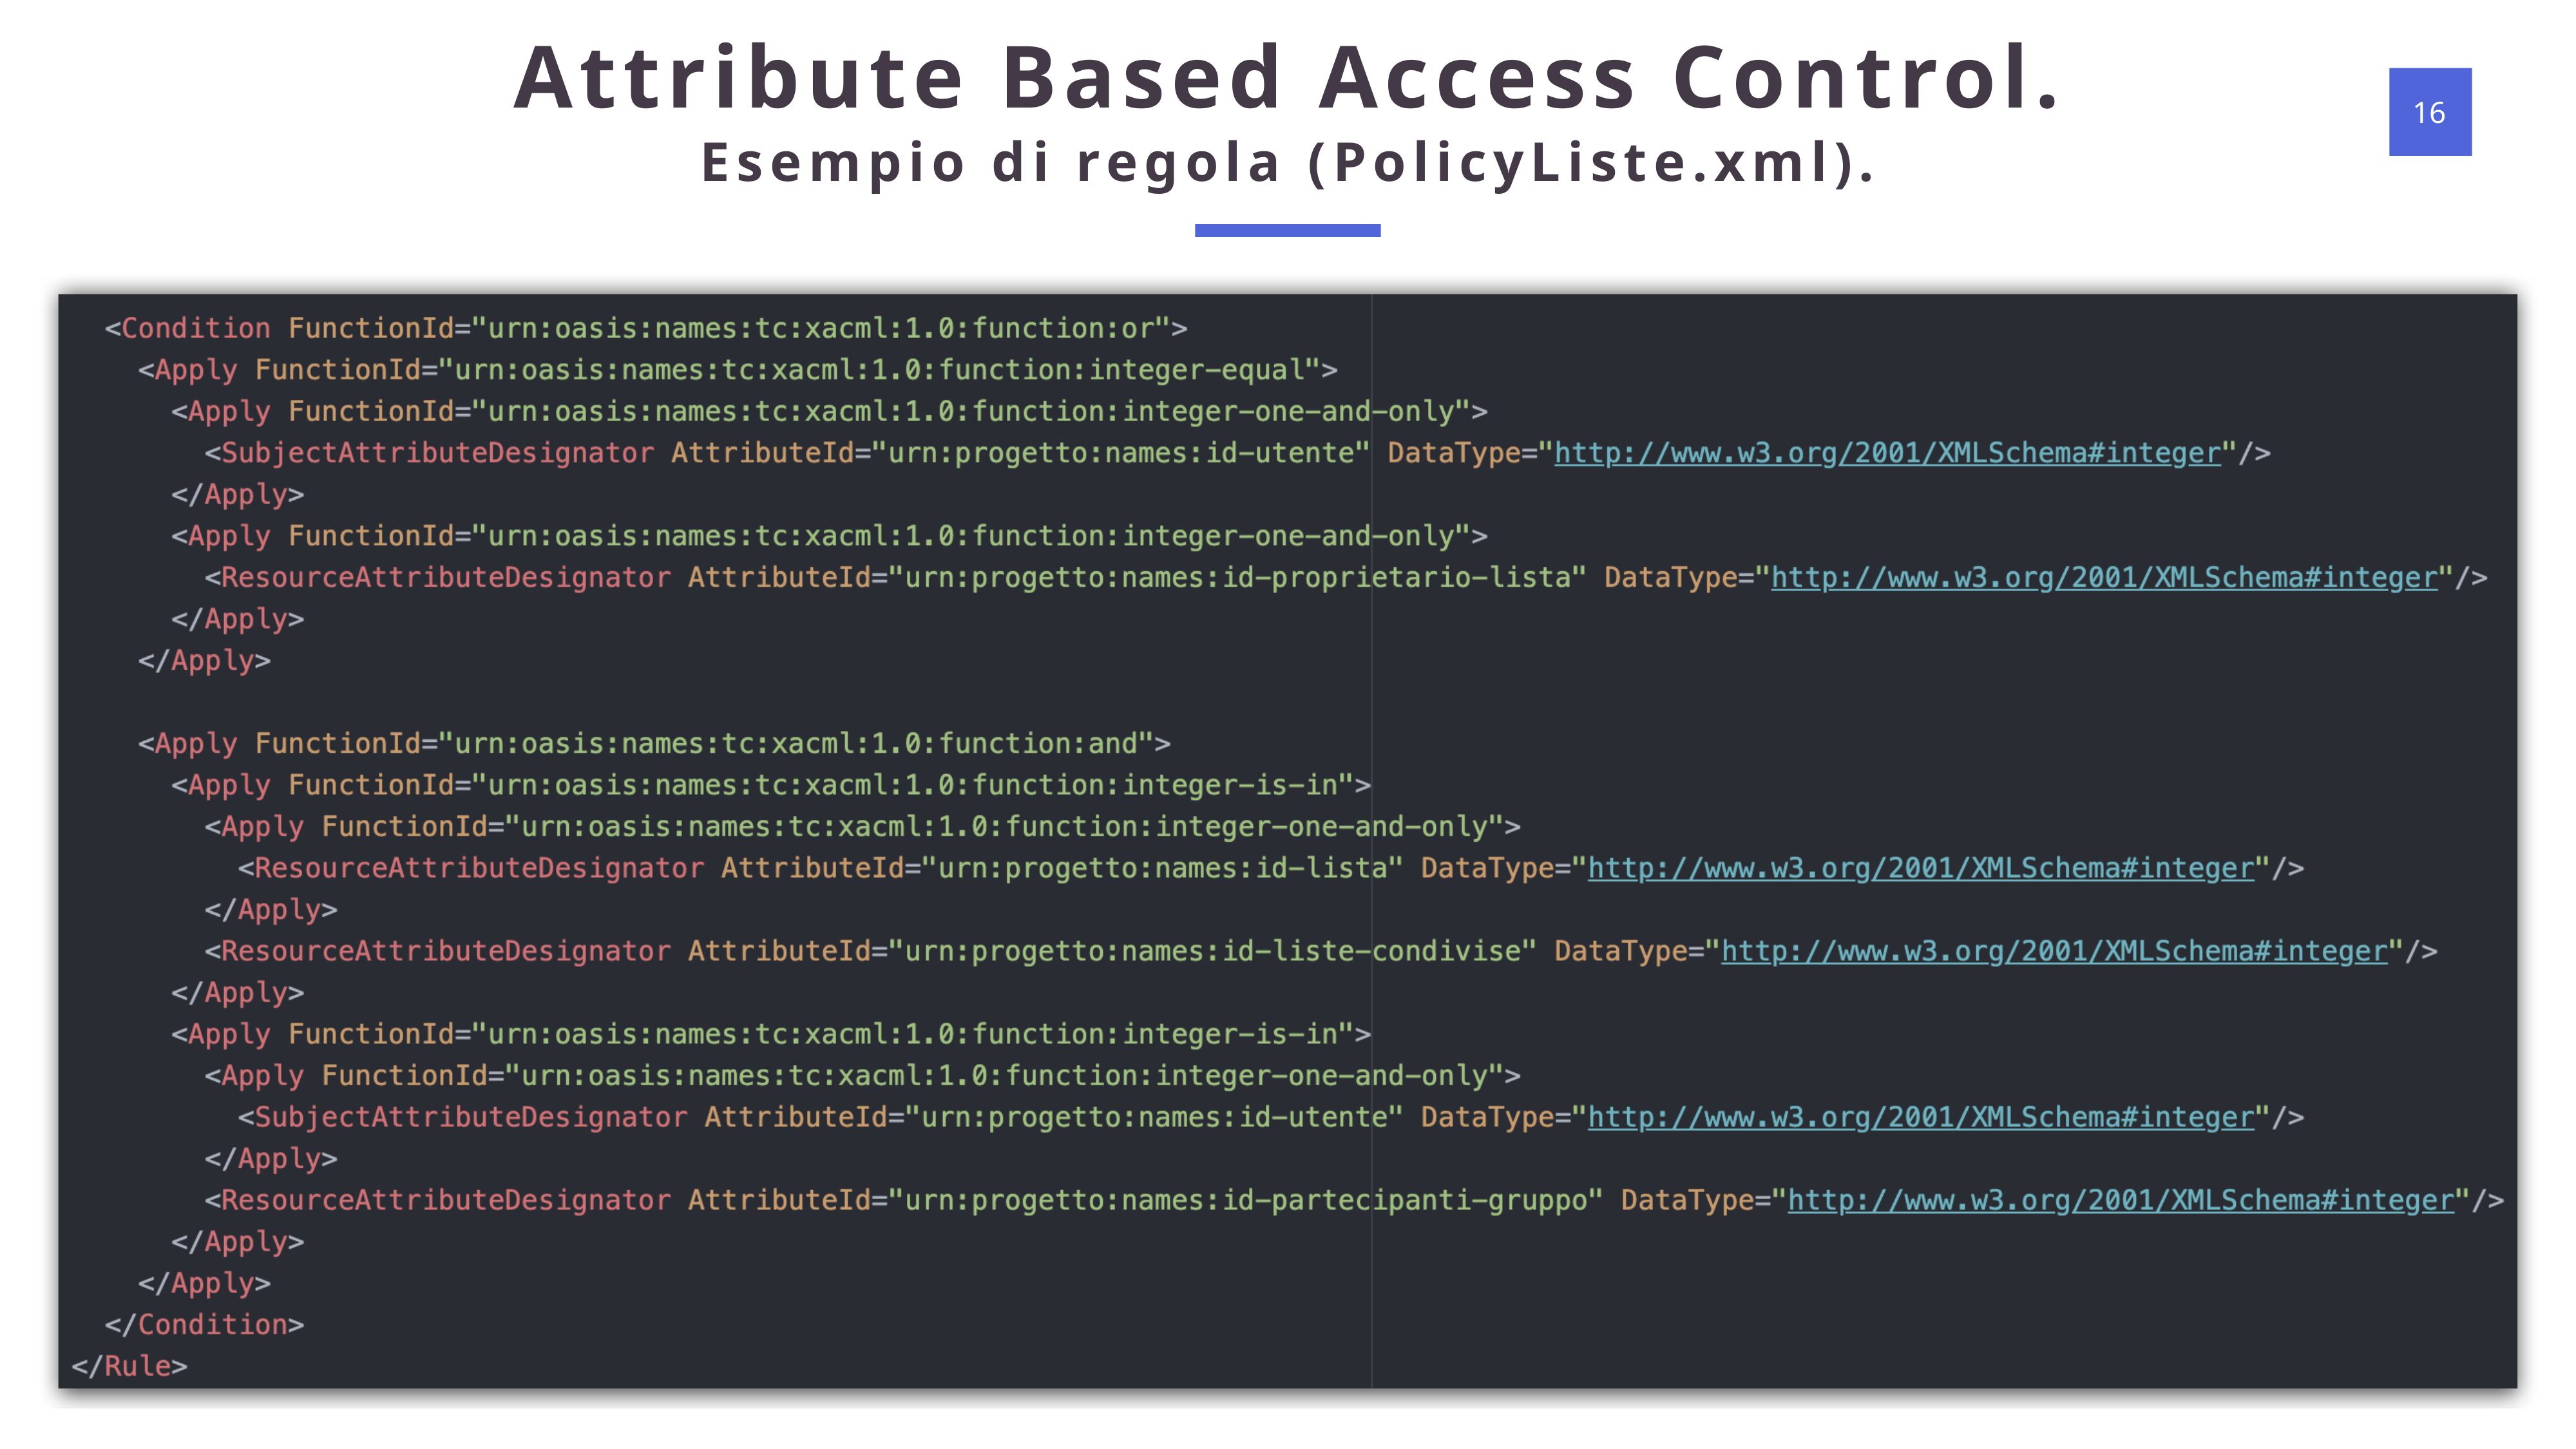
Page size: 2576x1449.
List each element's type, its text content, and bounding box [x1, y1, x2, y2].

text_box [1194, 223, 1382, 238]
text_box [0, 1326, 2576, 1449]
picture [58, 294, 2518, 1388]
text_box Attribute Based Access Control. [513, 21, 2063, 125]
text_box Esempio di regola (PolicyListe.xml). [700, 127, 1876, 192]
